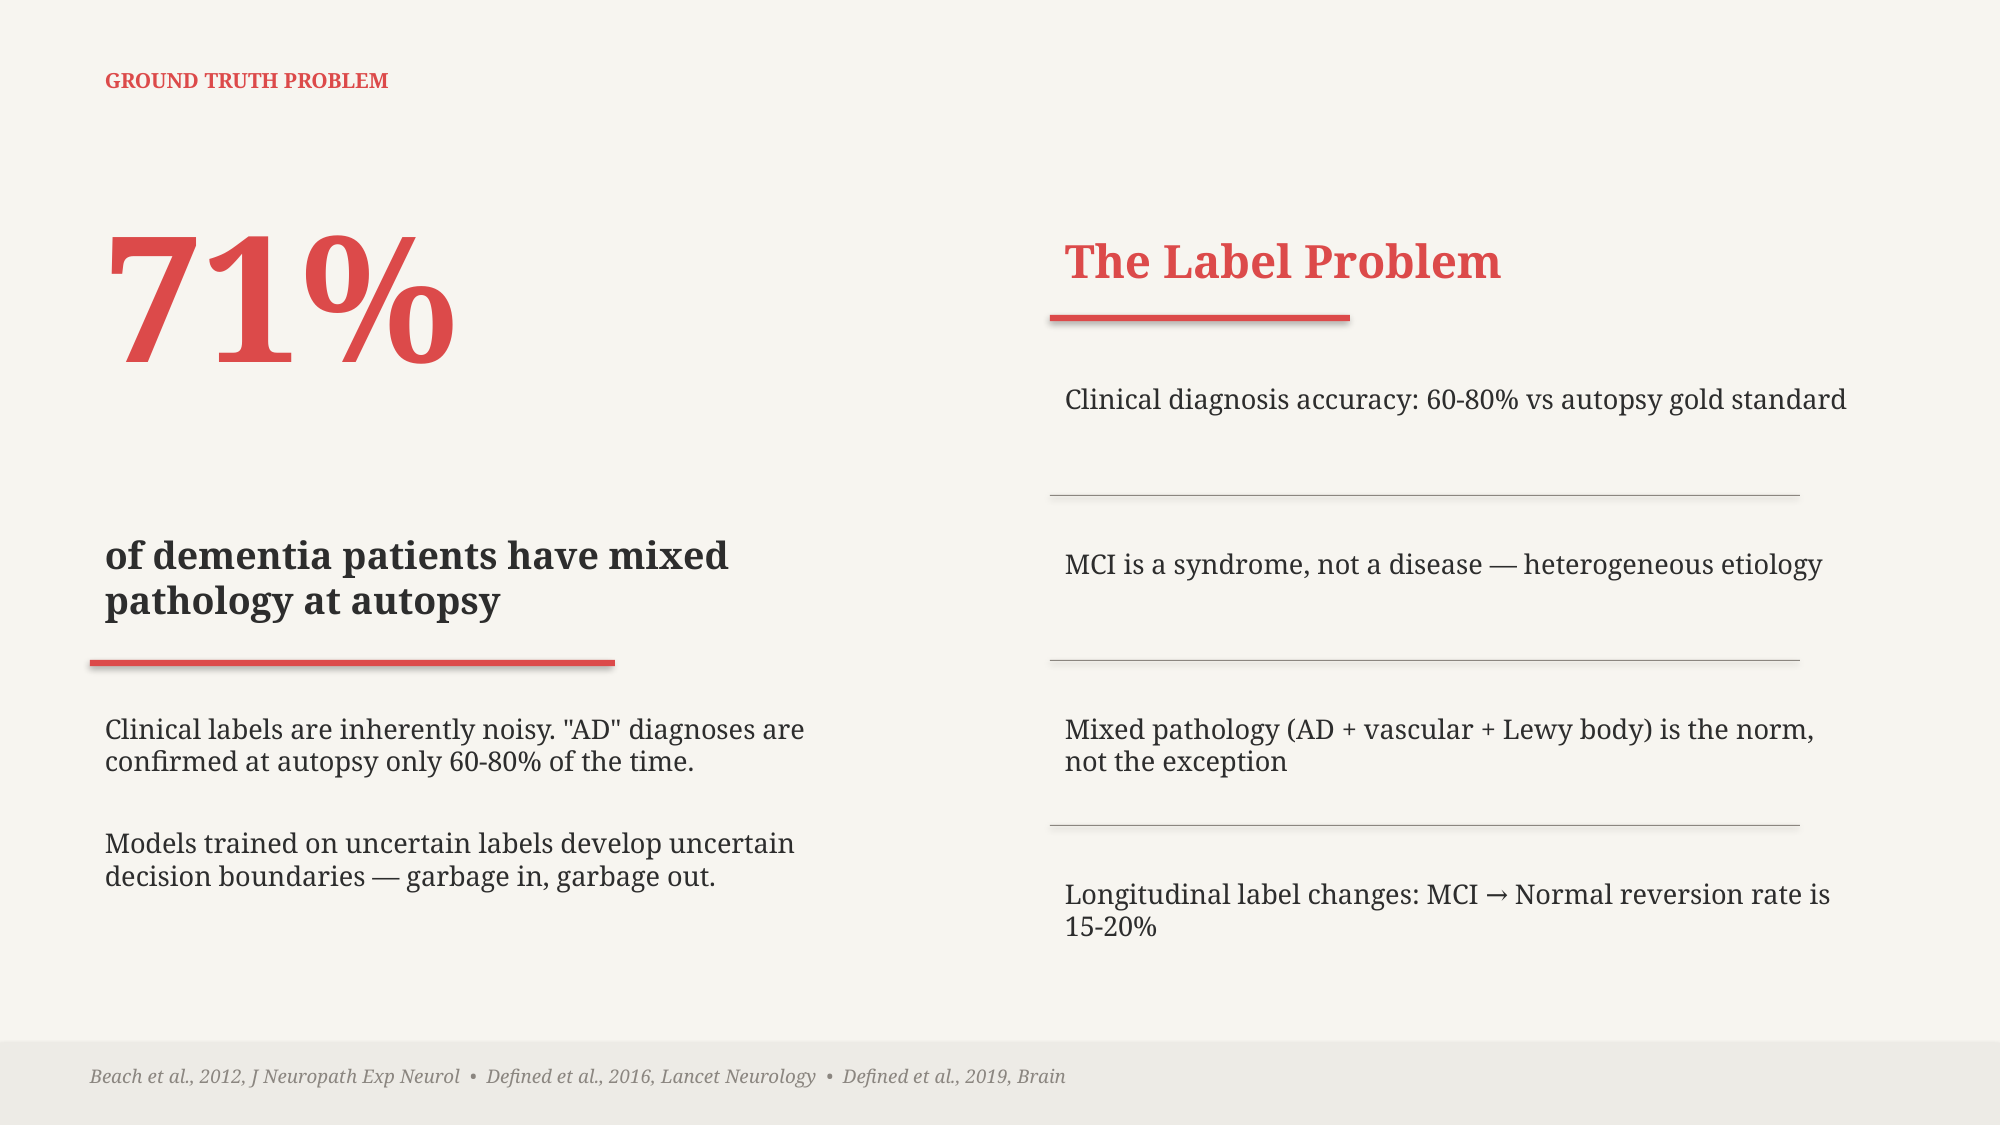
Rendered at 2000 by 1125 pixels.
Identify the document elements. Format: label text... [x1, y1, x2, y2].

text_box 71% [89, 179, 840, 524]
text_box [1049, 314, 1351, 322]
text_box The Label Problem [1049, 224, 1875, 300]
text_box Mixed pathology (AD + vascular + Lewy body) is the norm, not the exception [1049, 704, 1875, 840]
text_box MCI is a syndrome, not a disease — heterogeneous etiology [1049, 539, 1875, 675]
text_box [89, 659, 616, 667]
text_box Clinical labels are inherently noisy. "AD" diagnoses are confirmed at autopsy only 60-80% of the time. Models trained on uncertain labels develop uncertain decision boundaries — garbage in, garbage out. [89, 704, 915, 1005]
text_box of dementia patients have mixed pathology at autopsy [89, 524, 840, 645]
text_box Clinical diagnosis accuracy: 60-80% vs autopsy gold standard [1049, 374, 1875, 510]
text_box Longitudinal label changes: MCI → Normal reversion rate is 15-20% [1049, 869, 1875, 1005]
text_box [0, 1042, 2000, 1125]
text_box GROUND TRUTH PROBLEM [89, 59, 540, 105]
text_box Beach et al., 2012, J Neuropath Exp Neurol • Defined et al., 2016, Lancet Neurology • Defined et al., 2019, Brain [74, 1057, 1925, 1110]
